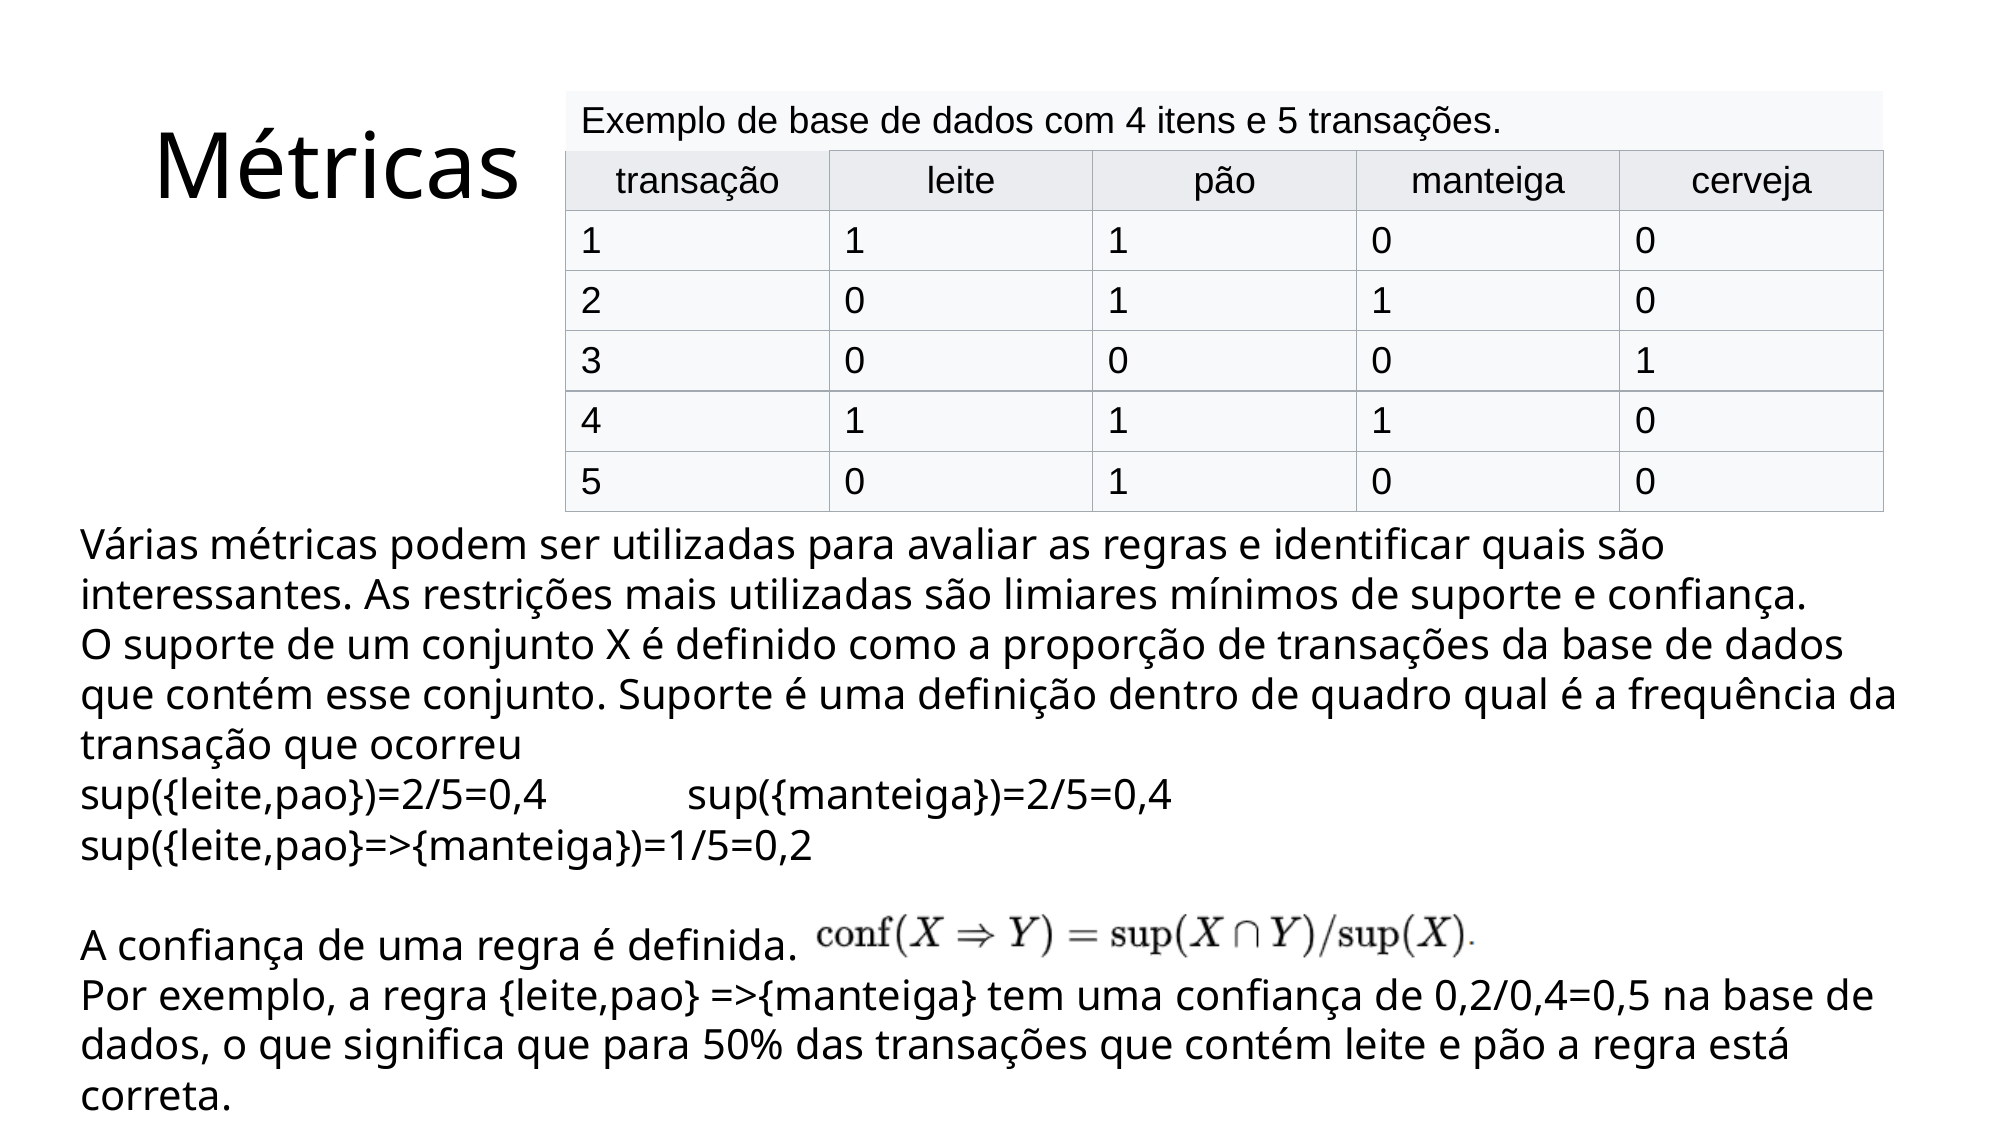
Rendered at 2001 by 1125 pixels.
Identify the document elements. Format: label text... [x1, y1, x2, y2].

table_cell 0 [830, 452, 1092, 511]
table_cell 1 [830, 211, 1092, 270]
table_cell 0 [1620, 452, 1883, 511]
table_cell 3 [566, 331, 829, 390]
table_cell 0 [1620, 392, 1883, 451]
table_cell 0 [1357, 452, 1619, 511]
table_cell 1 [566, 211, 829, 270]
table_cell pão [1093, 151, 1356, 210]
table_cell 0 [830, 271, 1092, 330]
table_cell manteiga [1357, 151, 1619, 210]
table_cell transação [566, 151, 829, 210]
table_cell 1 [1093, 211, 1356, 270]
table_cell 0 [1620, 271, 1883, 330]
table_cell 0 [830, 331, 1092, 390]
table_cell 1 [1357, 271, 1619, 330]
table_cell leite [830, 151, 1092, 210]
table_cell 0 [1620, 211, 1883, 270]
picture [808, 897, 1476, 964]
table_cell 4 [566, 392, 829, 451]
table_cell 2 [566, 271, 829, 330]
table_cell 0 [1093, 331, 1356, 390]
table_cell 5 [566, 452, 829, 511]
table_cell 1 [1357, 392, 1619, 451]
table_cell 1 [1093, 392, 1356, 451]
table_cell 1 [1620, 331, 1883, 390]
table_cell 0 [1357, 211, 1619, 270]
table_cell cerveja [1620, 151, 1883, 210]
table_header Exemplo de base de dados com 4 itens e 5 transações. [566, 91, 1883, 151]
table_cell 1 [1093, 271, 1356, 330]
table_cell 0 [1357, 331, 1619, 390]
table_cell 1 [1093, 452, 1356, 511]
title Métricas [137, 59, 1863, 278]
text_box Várias métricas podem ser utilizadas para avaliar as regras e identificar quais são interessantes. As restrições mais utilizadas são limiares mínimos de suporte e confiança. O suporte de um conjunto X é definido como a proporção de transações da base de dados que contém esse conjunto. Suporte é uma definição dentro de quadro qual é a frequência da transação que ocorreu sup({leite,pao})=2/5=0,4 sup({manteiga})=2/5=0,4 sup({leite,pao}=>{manteiga})=1/5=0,2 A confiança de uma regra é definida. Por exemplo, a regra {leite,pao} =>{manteiga} tem uma confiança de 0,2/0,4=0,5 na base de dados, o que significa que para 50% das transações que contém leite e pão a regra está correta. A confiança pode ser interpretada como uma estimativa de probabilidade P(Y|X). [65, 510, 1935, 1125]
table_cell 1 [830, 392, 1092, 451]
